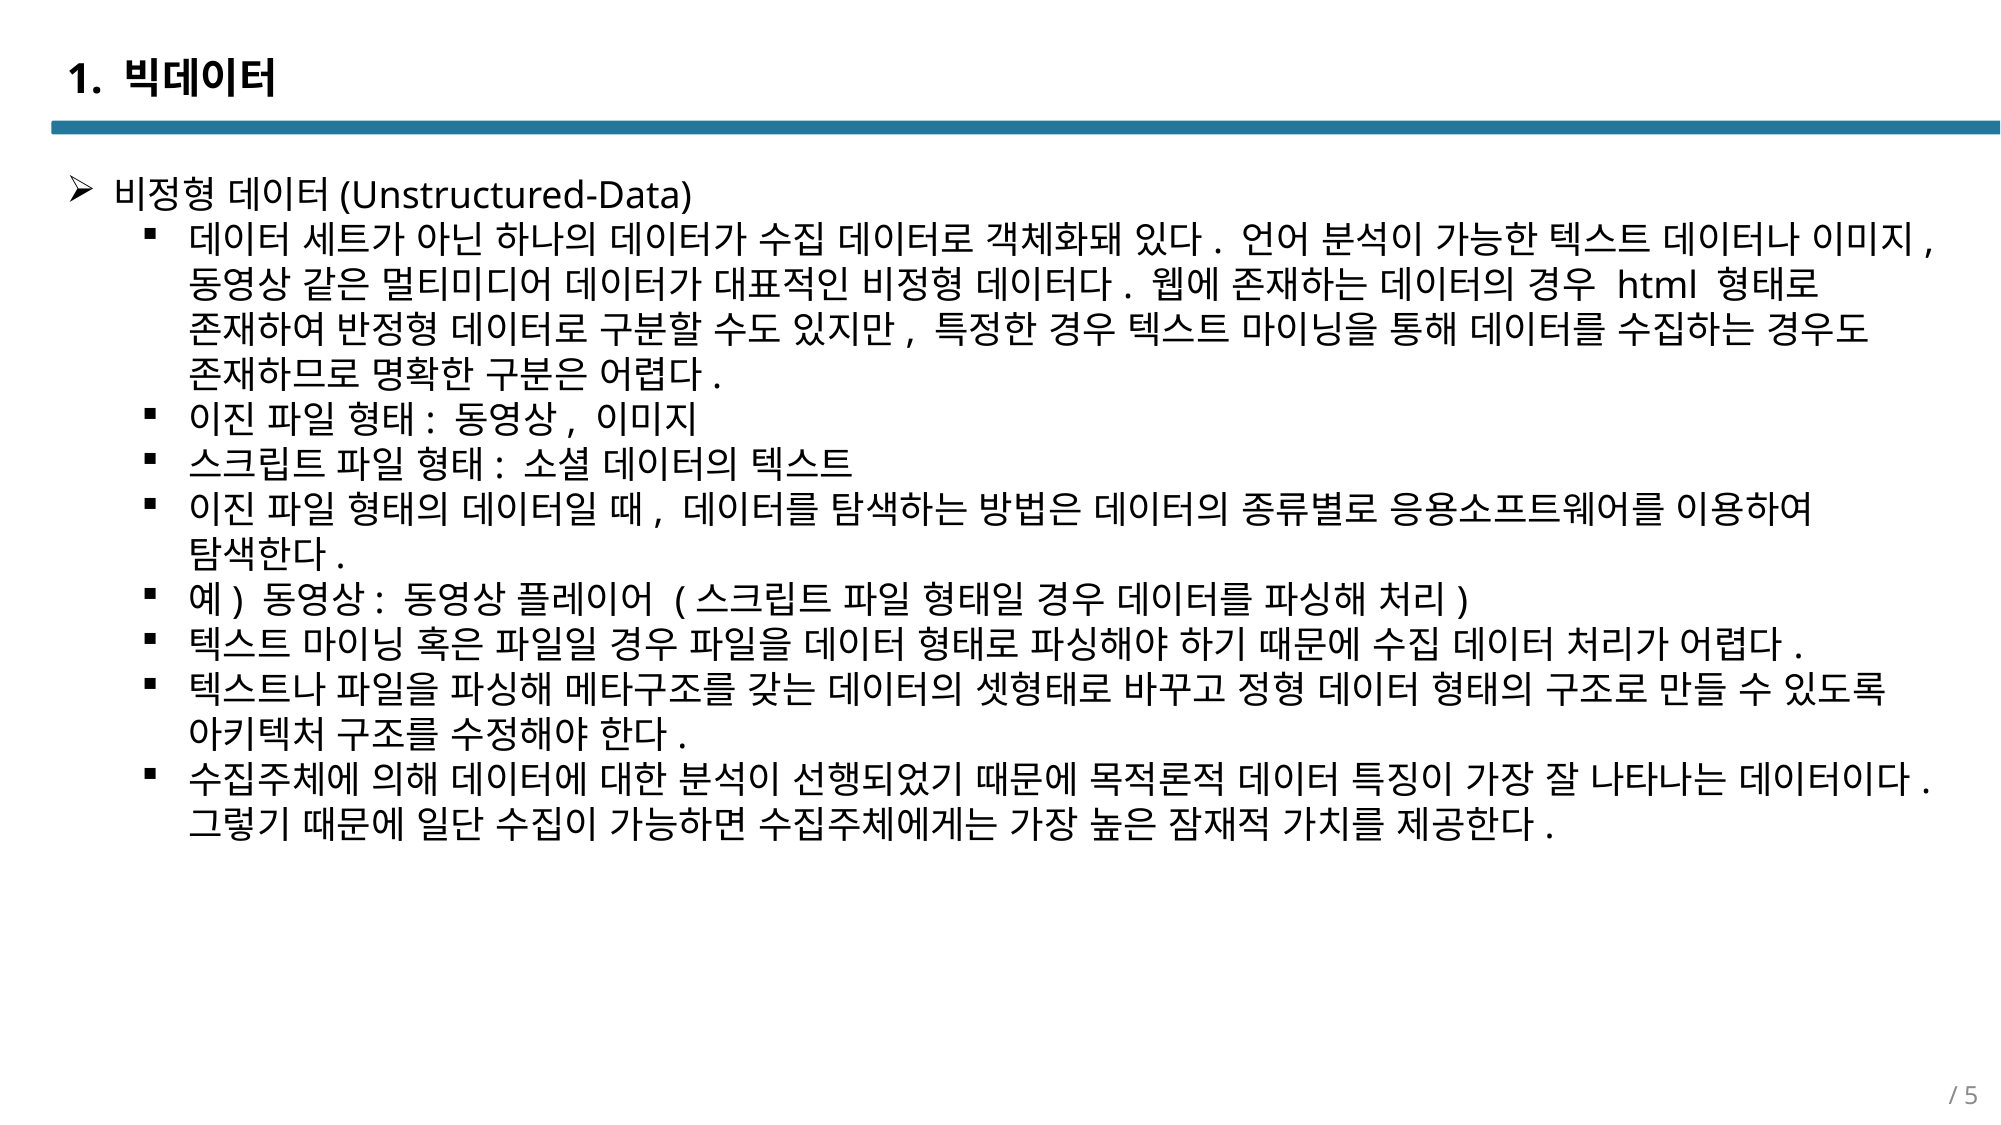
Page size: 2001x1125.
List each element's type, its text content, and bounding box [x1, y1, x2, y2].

slide_number / 5 [1533, 1078, 2000, 1114]
text_box 비정형 데이터(Unstructured-Data) 데이터 세트가 아닌 하나의 데이터가 수집 데이터로 객체화돼 있다. 언어 분석이 가능한 텍스트 데이터나 이미지, 동영상 같은 멀티미디어 데이터가 대표적인 비정형 데이터다. 웹에 존재하는 데이터의 경우 html 형태로 존재하여 반정형 데이터로 구분할 수도 있지만, 특정한 경우 텍스트 마이닝을 통해 데이터를 수집하는 경우도 존재하므로 명확한 구분은 어렵다. 이진 파일 형태: 동영상, 이미지 스크립트 파일 형태: 소셜 데이터의 텍스트 이진 파일 형태의 데이터일 때, 데이터를 탐색하는 방법은 데이터의 종류별로 응용소프트웨어를 이용하여 탐색한다. 예) 동영상: 동영상 플레이어 (스크립트 파일 형태일 경우 데이터를 파싱해 처리) 텍스트 마이닝 혹은 파일일 경우 파일을 데이터 형태로 파싱해야 하기 때문에 수집 데이터 처리가 어렵다. 텍스트나 파일을 파싱해 메타구조를 갖는 데이터의 셋형태로 바꾸고 정형 데이터 형태의 구조로 만들 수 있도록 아키텍처 구조를 수정해야 한다. 수집주체에 의해 데이터에 대한 분석이 선행되었기 때문에 목적론적 데이터 특징이 가장 잘 나타나는 데이터이다. 그렇기 때문에 일단 수집이 가능하면 수집주체에게는 가장 높은 잠재적 가치를 제공한다. [51, 164, 1950, 854]
title 1. 빅데이터 [51, 49, 627, 122]
